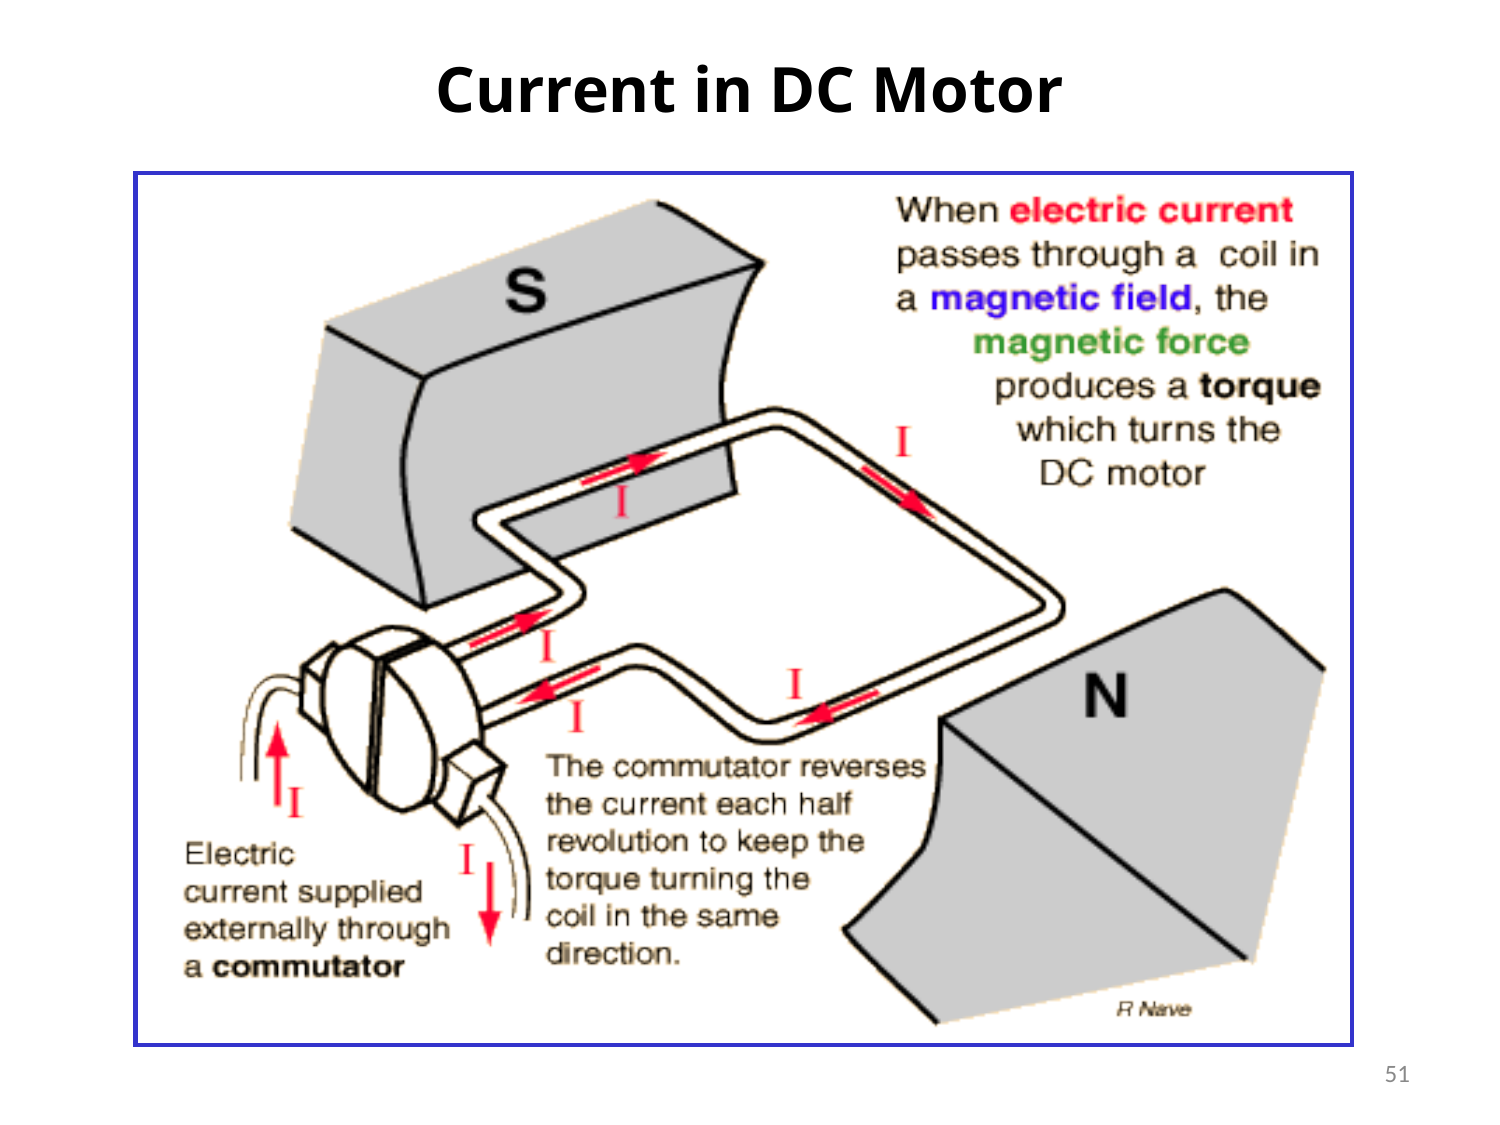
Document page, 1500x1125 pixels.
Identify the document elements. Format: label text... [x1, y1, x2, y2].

picture [137, 174, 1351, 1043]
title Current in DC Motor [75, 35, 1425, 140]
text_box 51 [1074, 1042, 1425, 1103]
